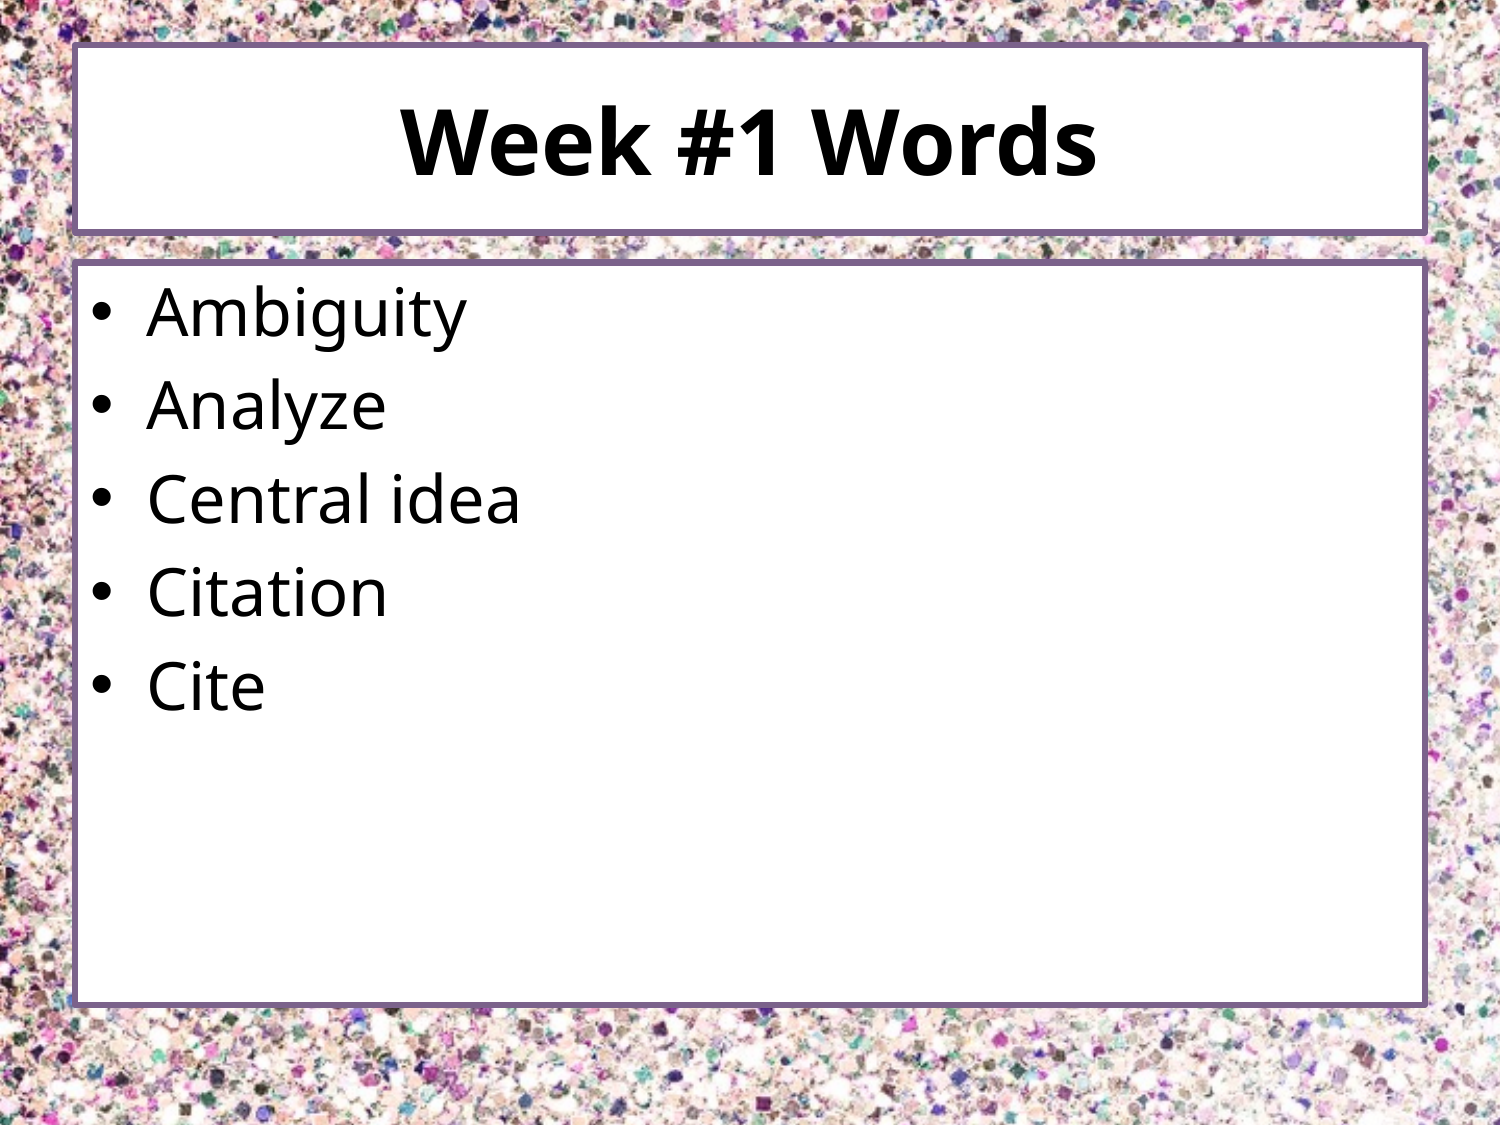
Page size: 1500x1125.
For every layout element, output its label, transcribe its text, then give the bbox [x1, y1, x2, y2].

list Ambiguity Analyze Central idea Citation Cite [72, 259, 1428, 1008]
title Week #1 Words [72, 42, 1428, 236]
picture [0, 0, 1500, 1125]
